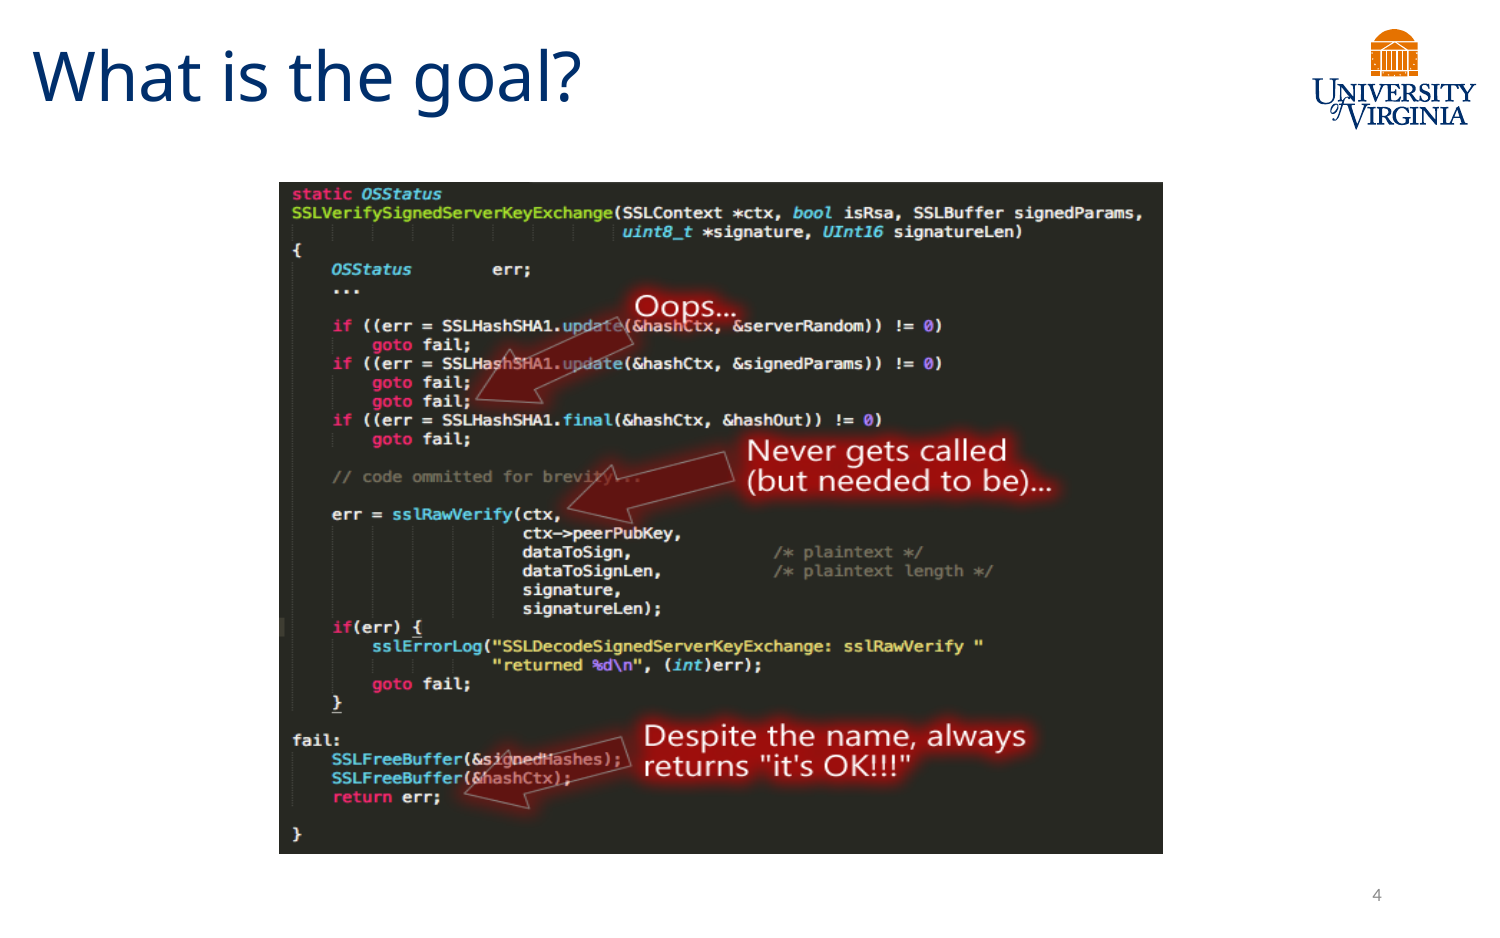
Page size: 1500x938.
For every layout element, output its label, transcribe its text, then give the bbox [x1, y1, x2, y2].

title What is the goal? [17, 14, 1297, 145]
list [279, 182, 1163, 854]
slide_number 4 [1059, 868, 1397, 919]
